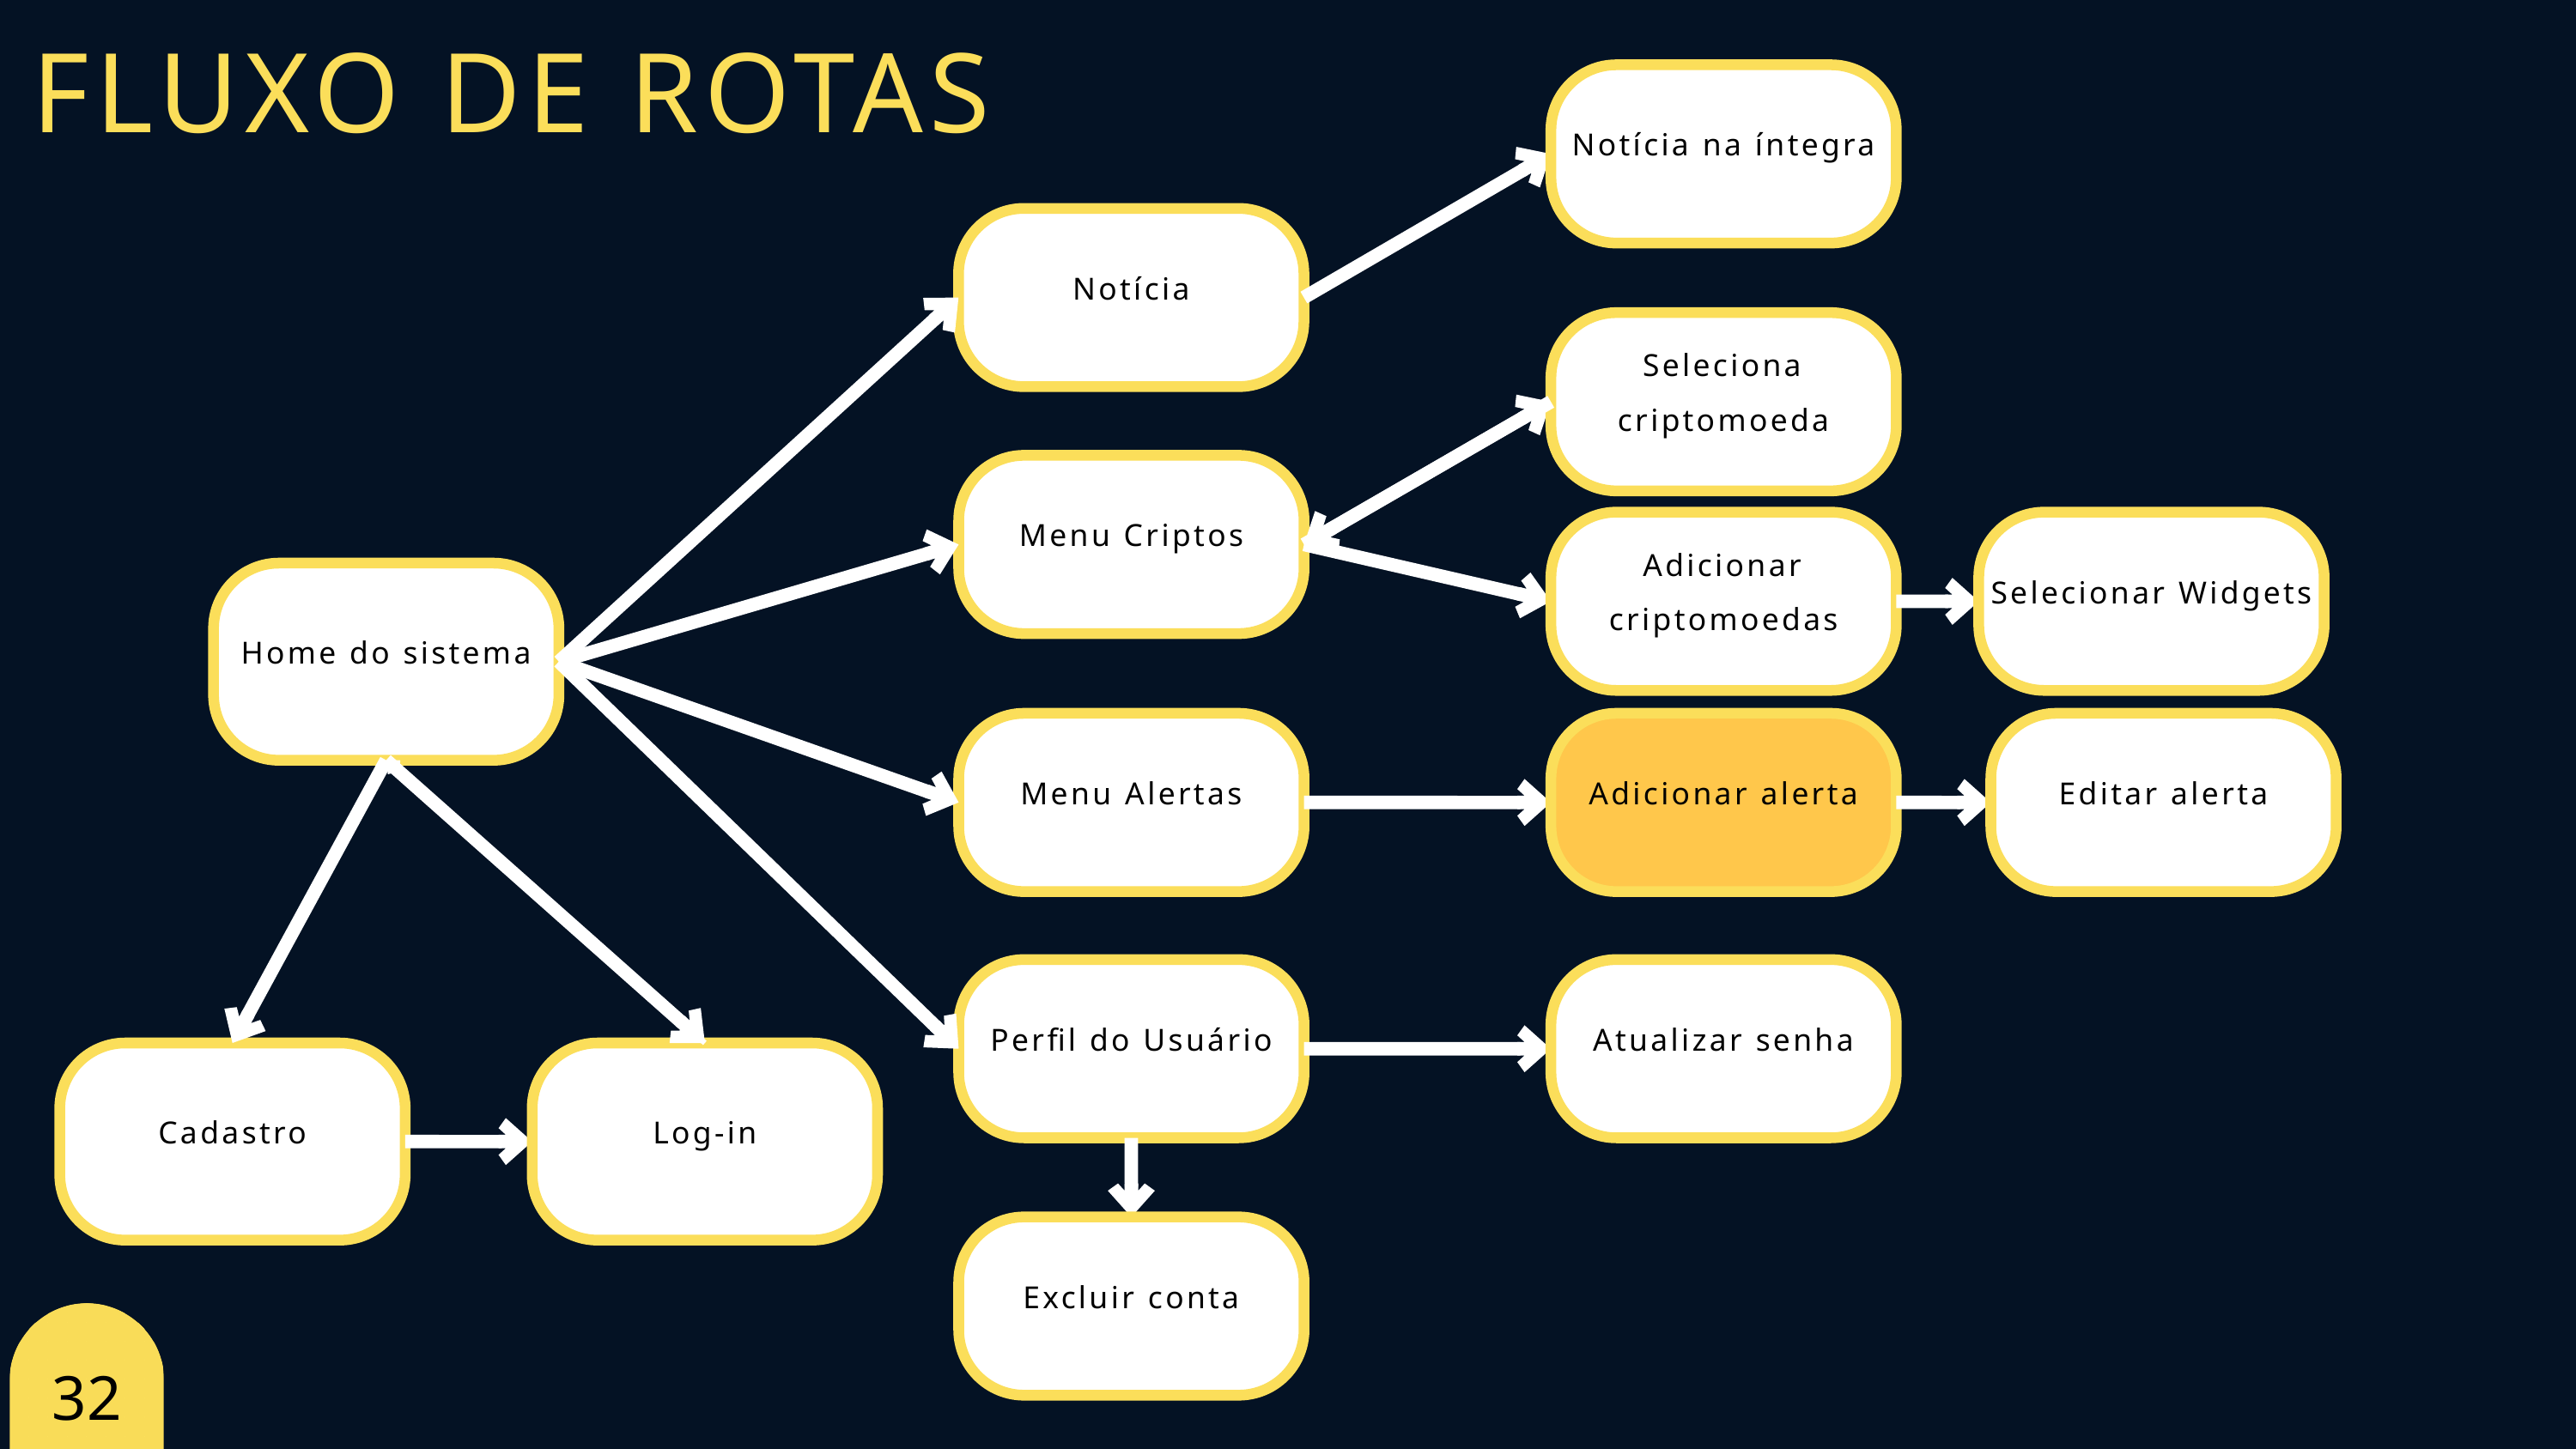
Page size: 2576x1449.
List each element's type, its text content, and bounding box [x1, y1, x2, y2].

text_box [1550, 712, 1897, 892]
text_box 15 [671, 1037, 701, 1040]
text_box 32 [43, 1347, 131, 1433]
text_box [958, 712, 1304, 892]
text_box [1978, 512, 2324, 691]
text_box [958, 208, 1304, 387]
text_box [1990, 712, 2336, 892]
text_box [9, 1303, 164, 1449]
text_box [1550, 312, 1897, 492]
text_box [59, 1042, 406, 1240]
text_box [958, 959, 1304, 1138]
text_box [213, 562, 560, 761]
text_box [532, 1042, 878, 1240]
text_box 15 [235, 1037, 246, 1040]
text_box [1550, 64, 1897, 244]
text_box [1550, 959, 1897, 1138]
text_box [1550, 512, 1897, 691]
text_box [958, 455, 1304, 634]
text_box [958, 1216, 1304, 1396]
text_box FLUXO DE ROTAS [32, 22, 1224, 155]
